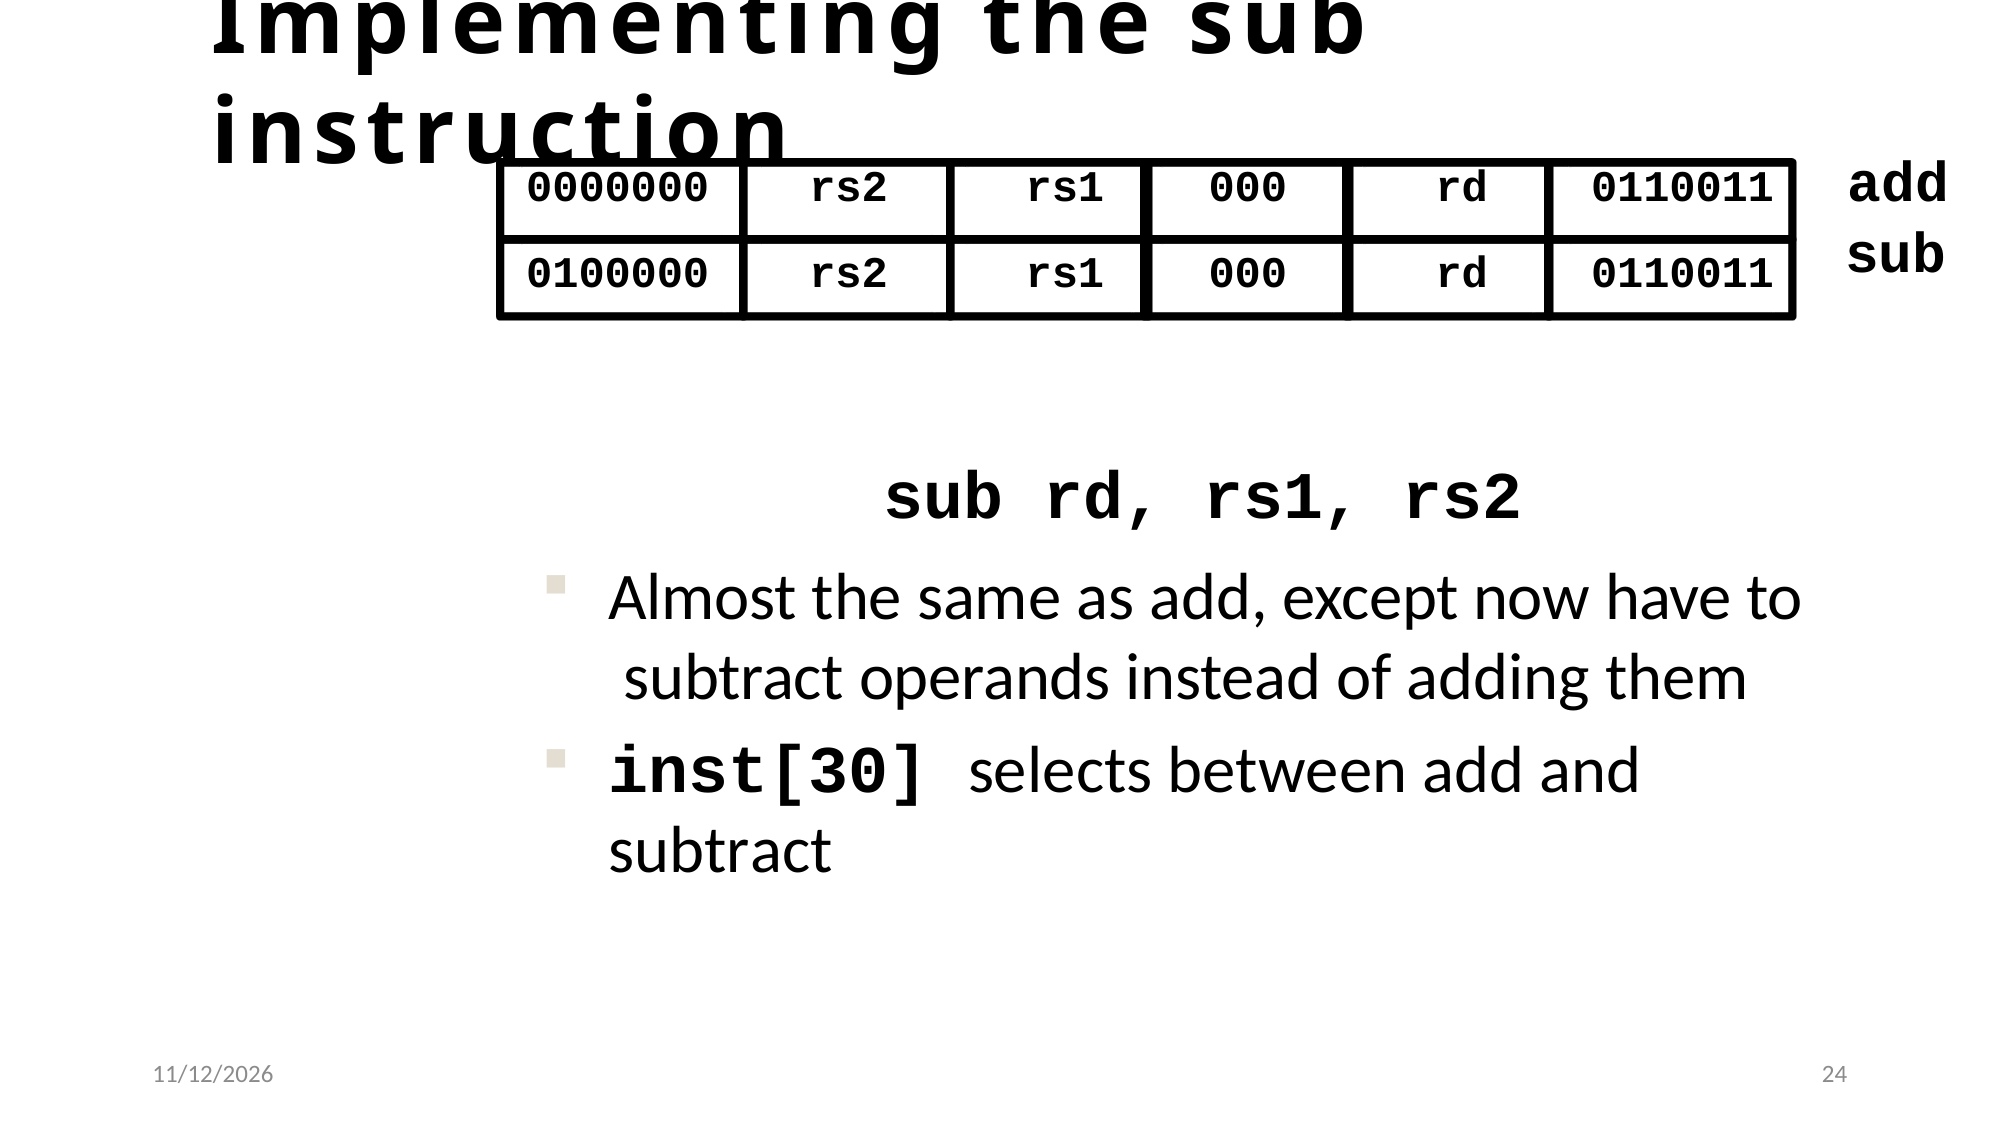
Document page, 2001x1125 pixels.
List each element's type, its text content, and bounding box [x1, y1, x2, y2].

table_header add [1803, 175, 1953, 243]
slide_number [137, 1042, 588, 1103]
table_header 0110011 [1797, 175, 1803, 243]
text_box sub rd, rs1, rs2 Almost the same as add, except now have to subtract operands instead of adding them inst[30] selects between add and subtract [539, 429, 1856, 887]
title Implementing the sub instruction [209, 0, 1773, 183]
slide_number 24 [1412, 1042, 1863, 1103]
table_cell 0110011 [1797, 243, 1803, 311]
table_cell sub [1803, 243, 1953, 311]
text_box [494, 157, 1797, 322]
